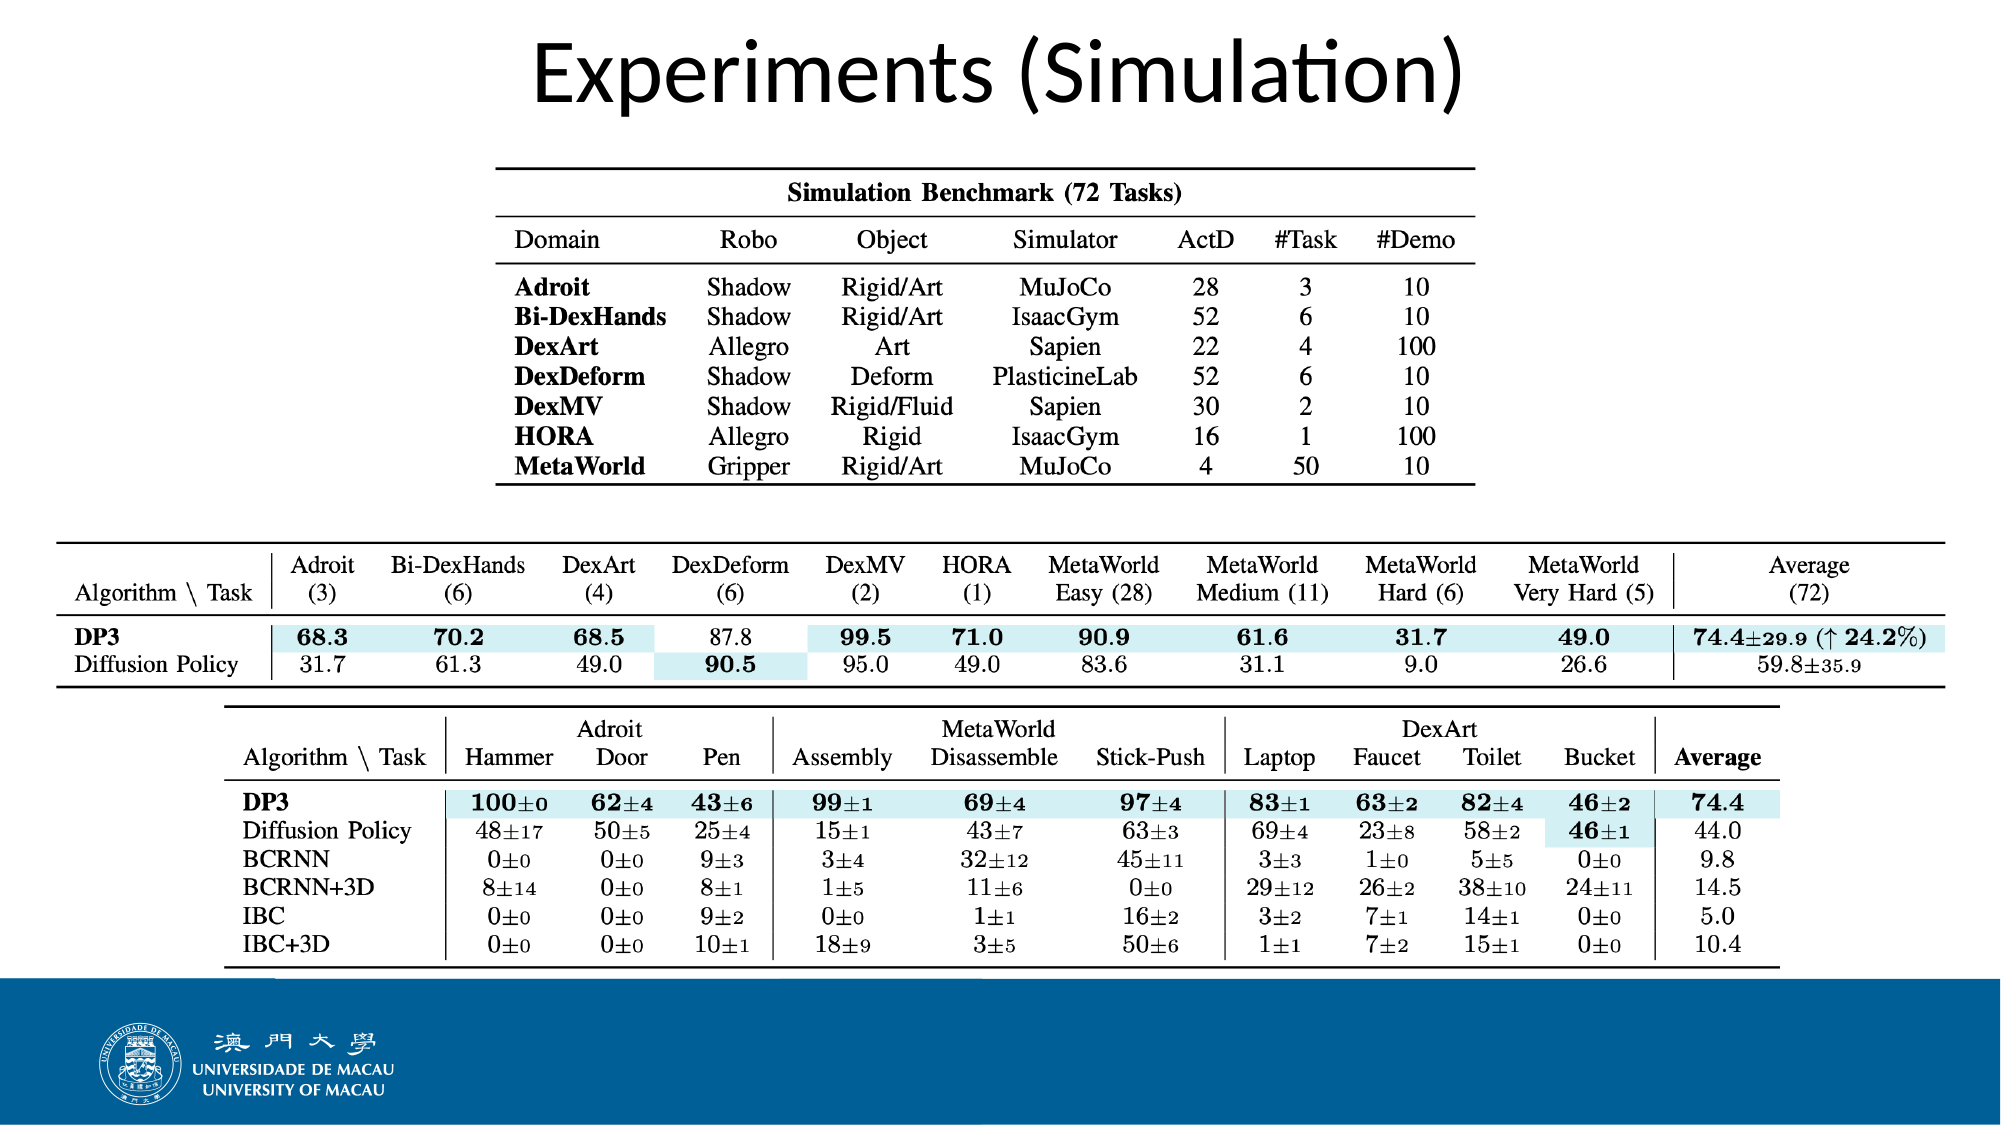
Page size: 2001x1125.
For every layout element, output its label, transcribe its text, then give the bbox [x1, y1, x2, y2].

title Experiments (Simulation) [137, 0, 1863, 146]
picture [0, 0, 2001, 1125]
